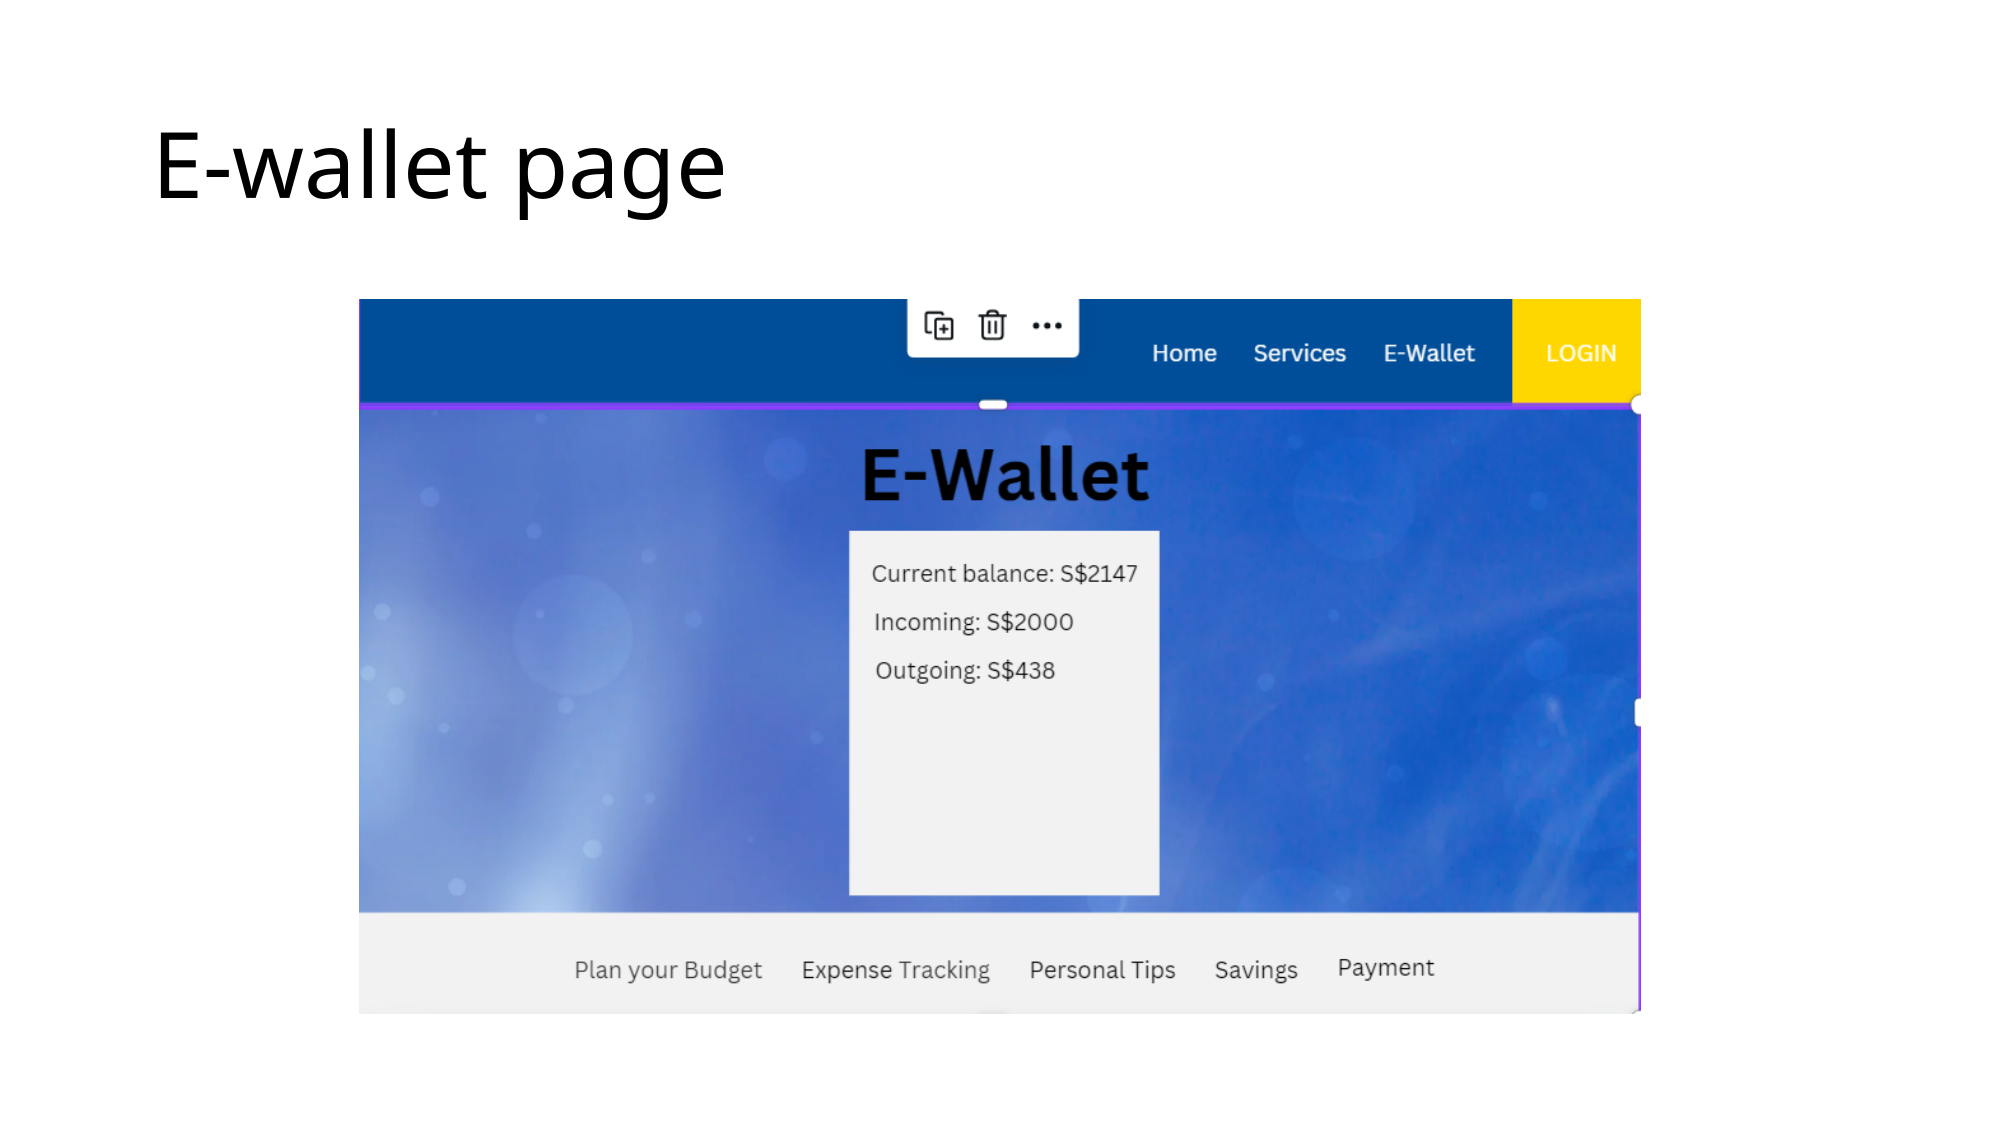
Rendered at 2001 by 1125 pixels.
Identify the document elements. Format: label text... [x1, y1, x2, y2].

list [358, 298, 1642, 1014]
title E-wallet page [137, 59, 1863, 278]
